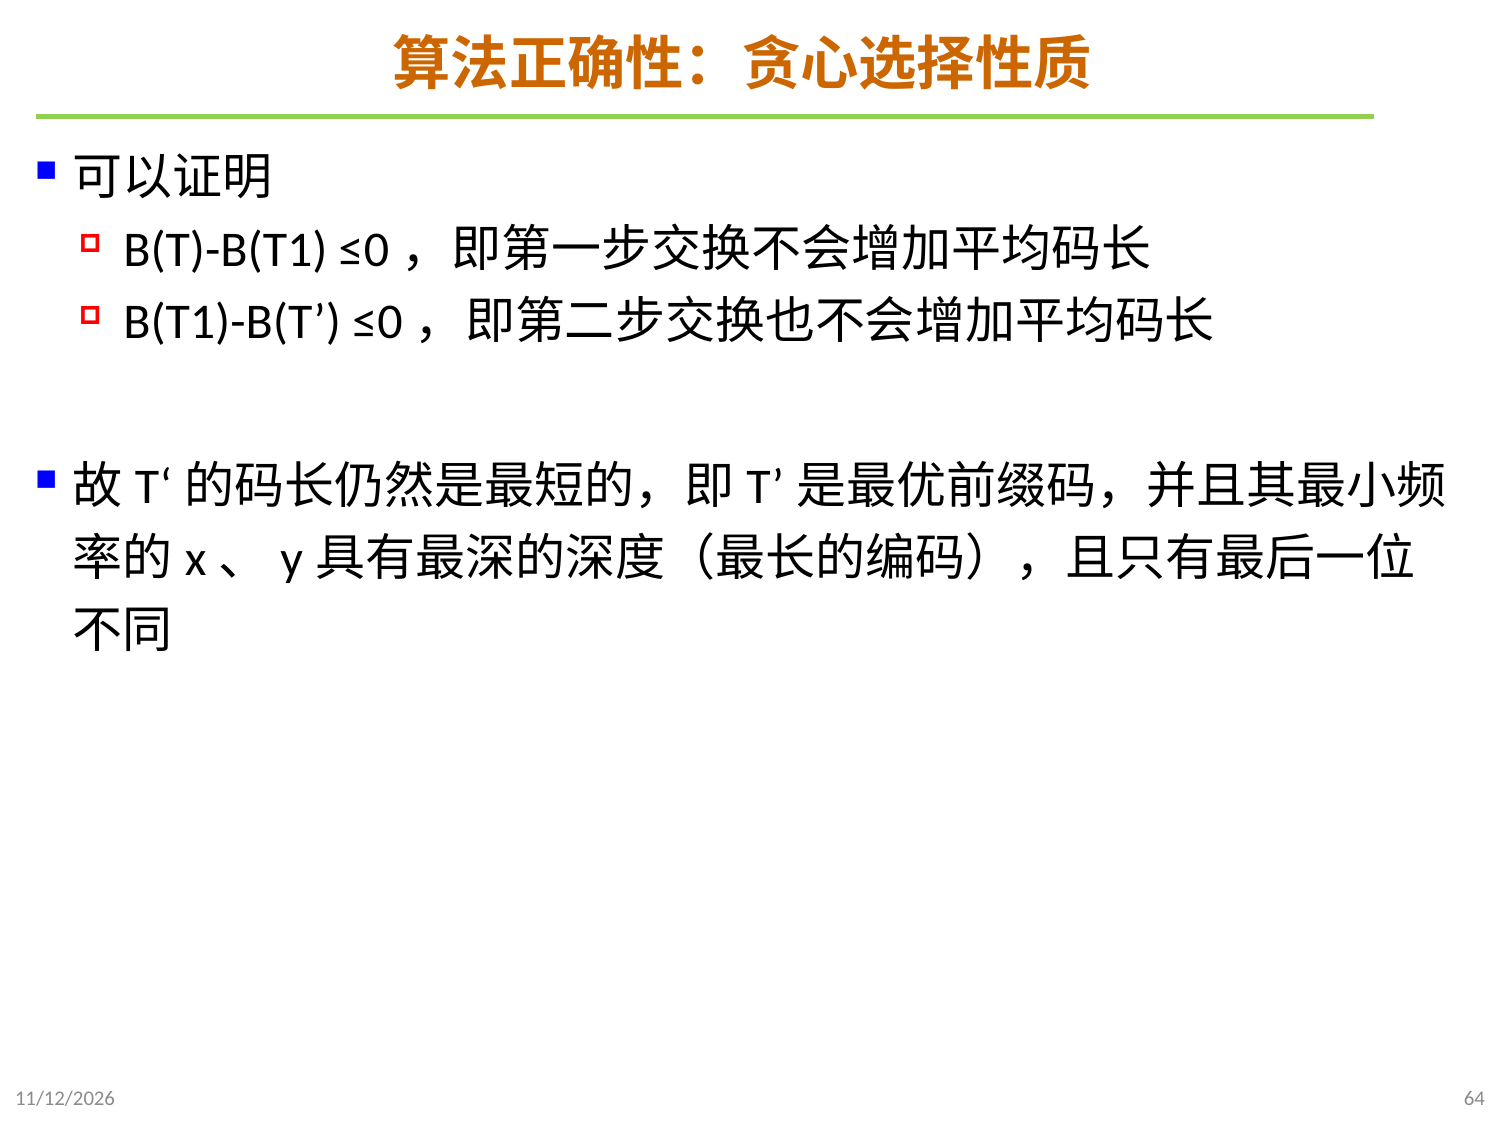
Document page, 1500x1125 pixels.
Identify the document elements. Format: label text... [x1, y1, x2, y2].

slide_number 64 [1162, 1071, 1500, 1123]
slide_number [0, 1071, 338, 1123]
list 可以证明 B(T)-B(T1) ≤0，即第一步交换不会增加平均码长 B(T1)-B(T’) ≤0，即第二步交换也不会增加平均码长 故T‘的码长仍然是最短的，即T’是最优前缀码，并且其最小频率的x、y具有最深的深度（最长的编码），且只有最后一位不同 [20, 125, 1480, 1072]
title 算法正确性：贪心选择性质 [95, 14, 1390, 117]
